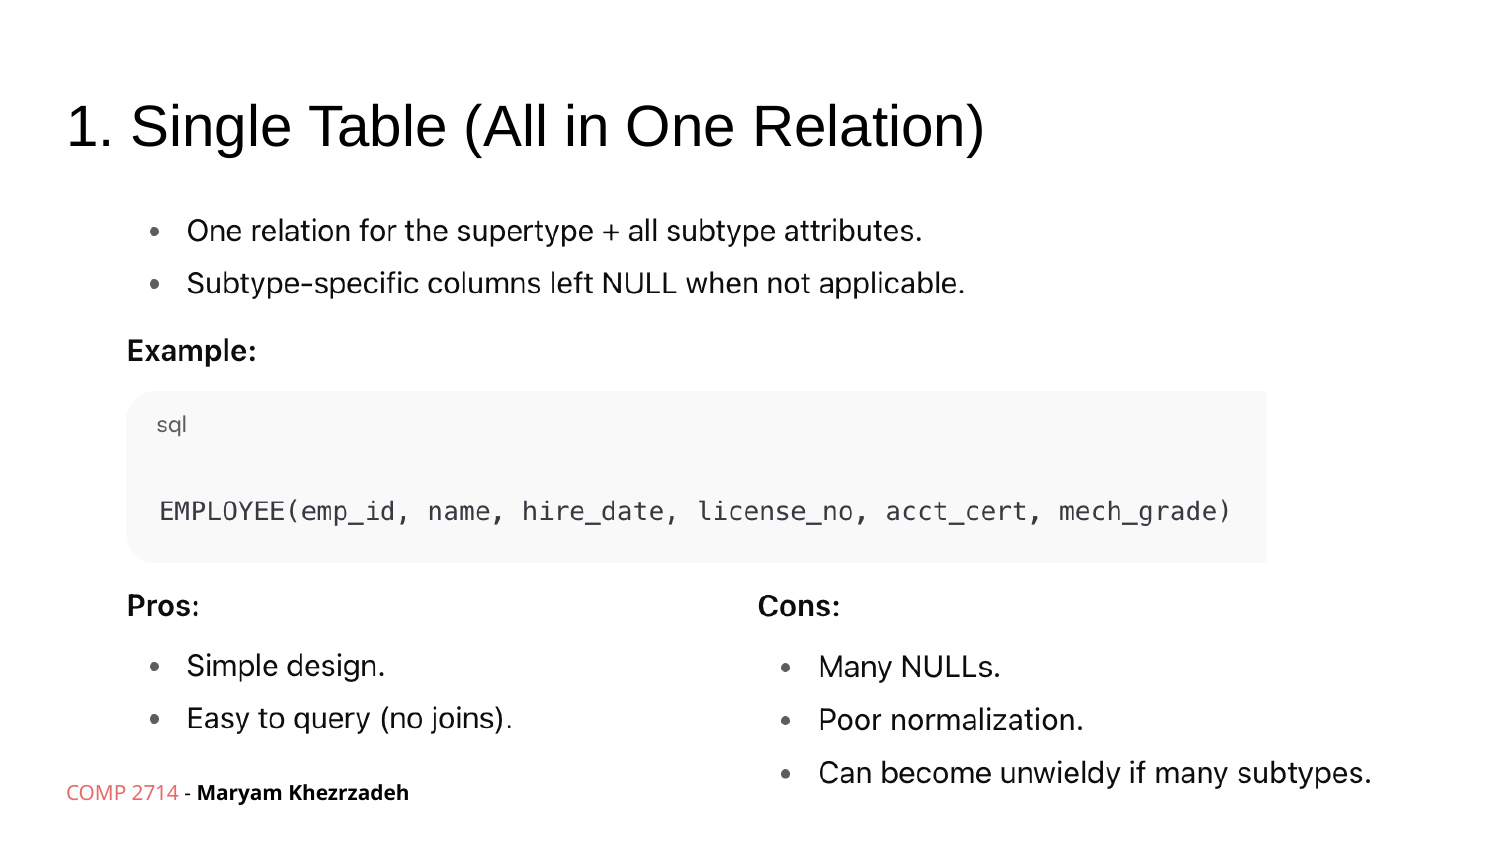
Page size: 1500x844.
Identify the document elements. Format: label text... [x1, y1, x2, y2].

picture [107, 188, 1393, 816]
title 1. Single Table (All in One Relation) [51, 72, 1449, 167]
